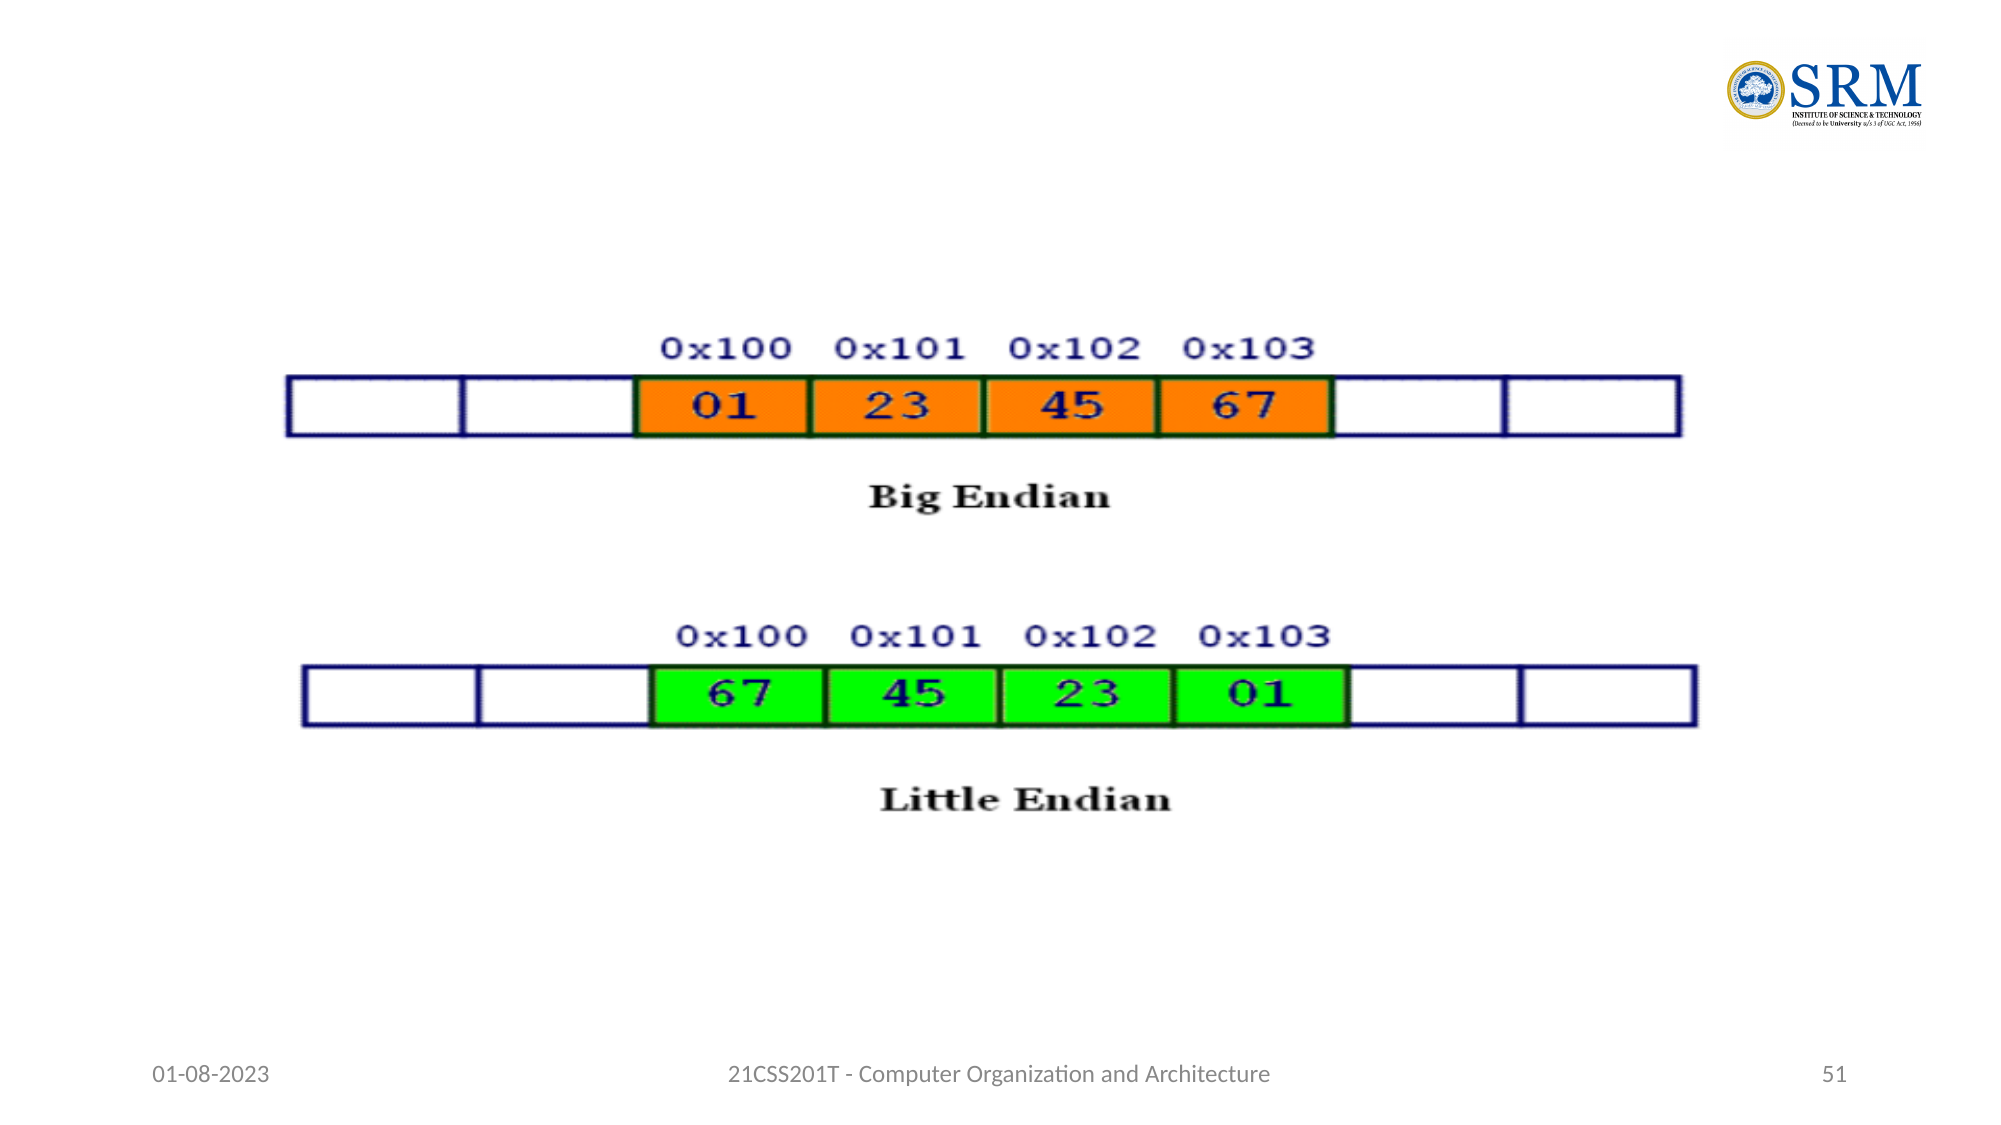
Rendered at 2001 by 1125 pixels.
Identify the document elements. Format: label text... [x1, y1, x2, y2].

slide_number ‹#› [1412, 1042, 1863, 1103]
picture [1723, 37, 1926, 151]
picture [249, 298, 1751, 827]
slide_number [137, 1042, 588, 1103]
footer 21CSS201T - Computer Organization and Architecture [662, 1042, 1338, 1103]
